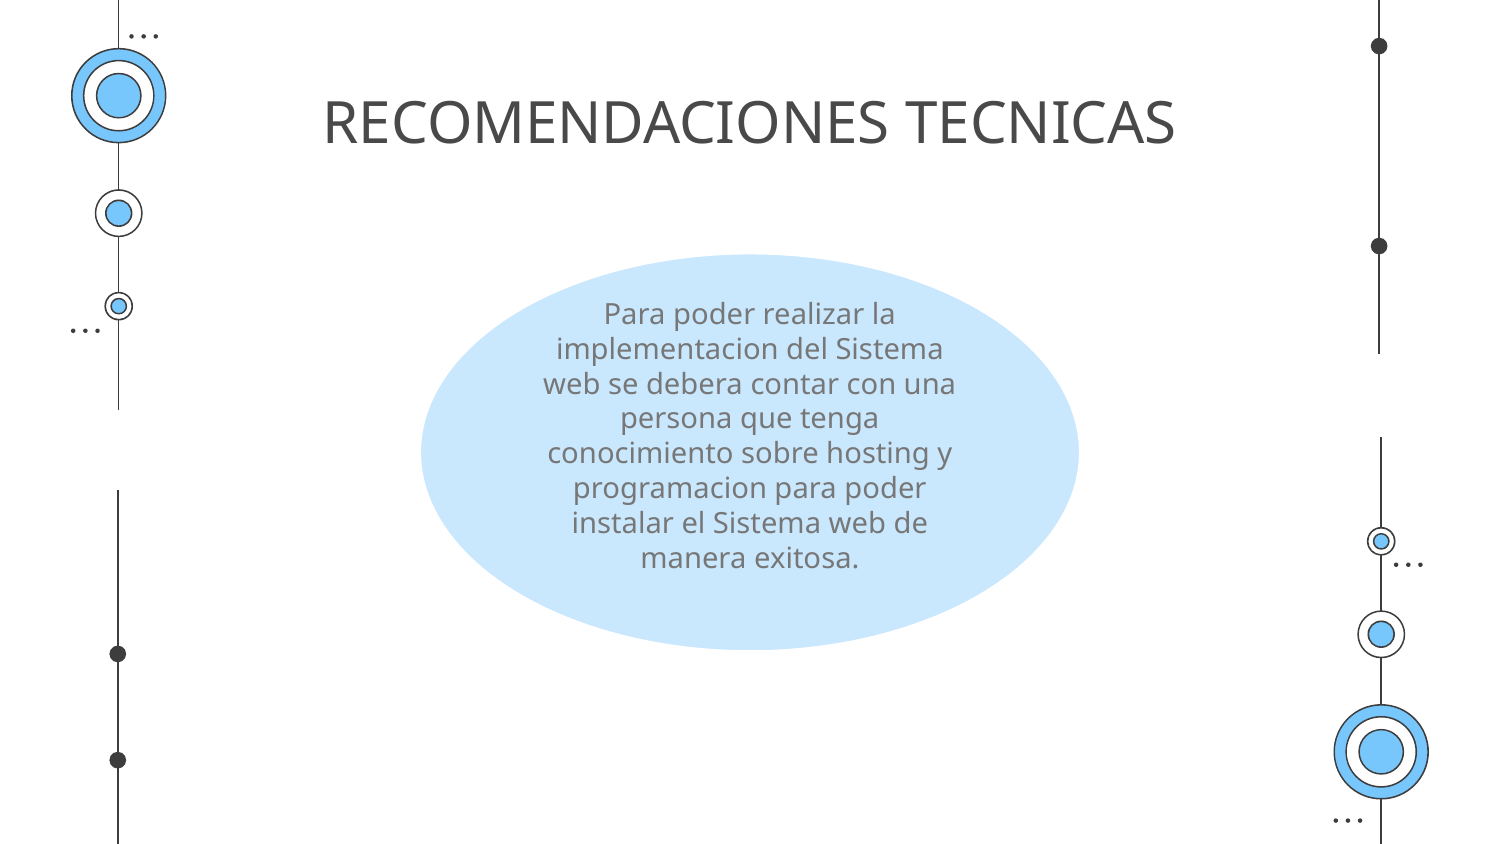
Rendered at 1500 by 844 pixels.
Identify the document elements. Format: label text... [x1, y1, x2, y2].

text_box Para poder realizar la implementacion del Sistema web se debera contar con una persona que tenga conocimiento sobre hosting y programacion para poder instalar el Sistema web de manera exitosa. [416, 250, 1084, 655]
title RECOMENDACIONES TECNICAS [299, 70, 1201, 165]
